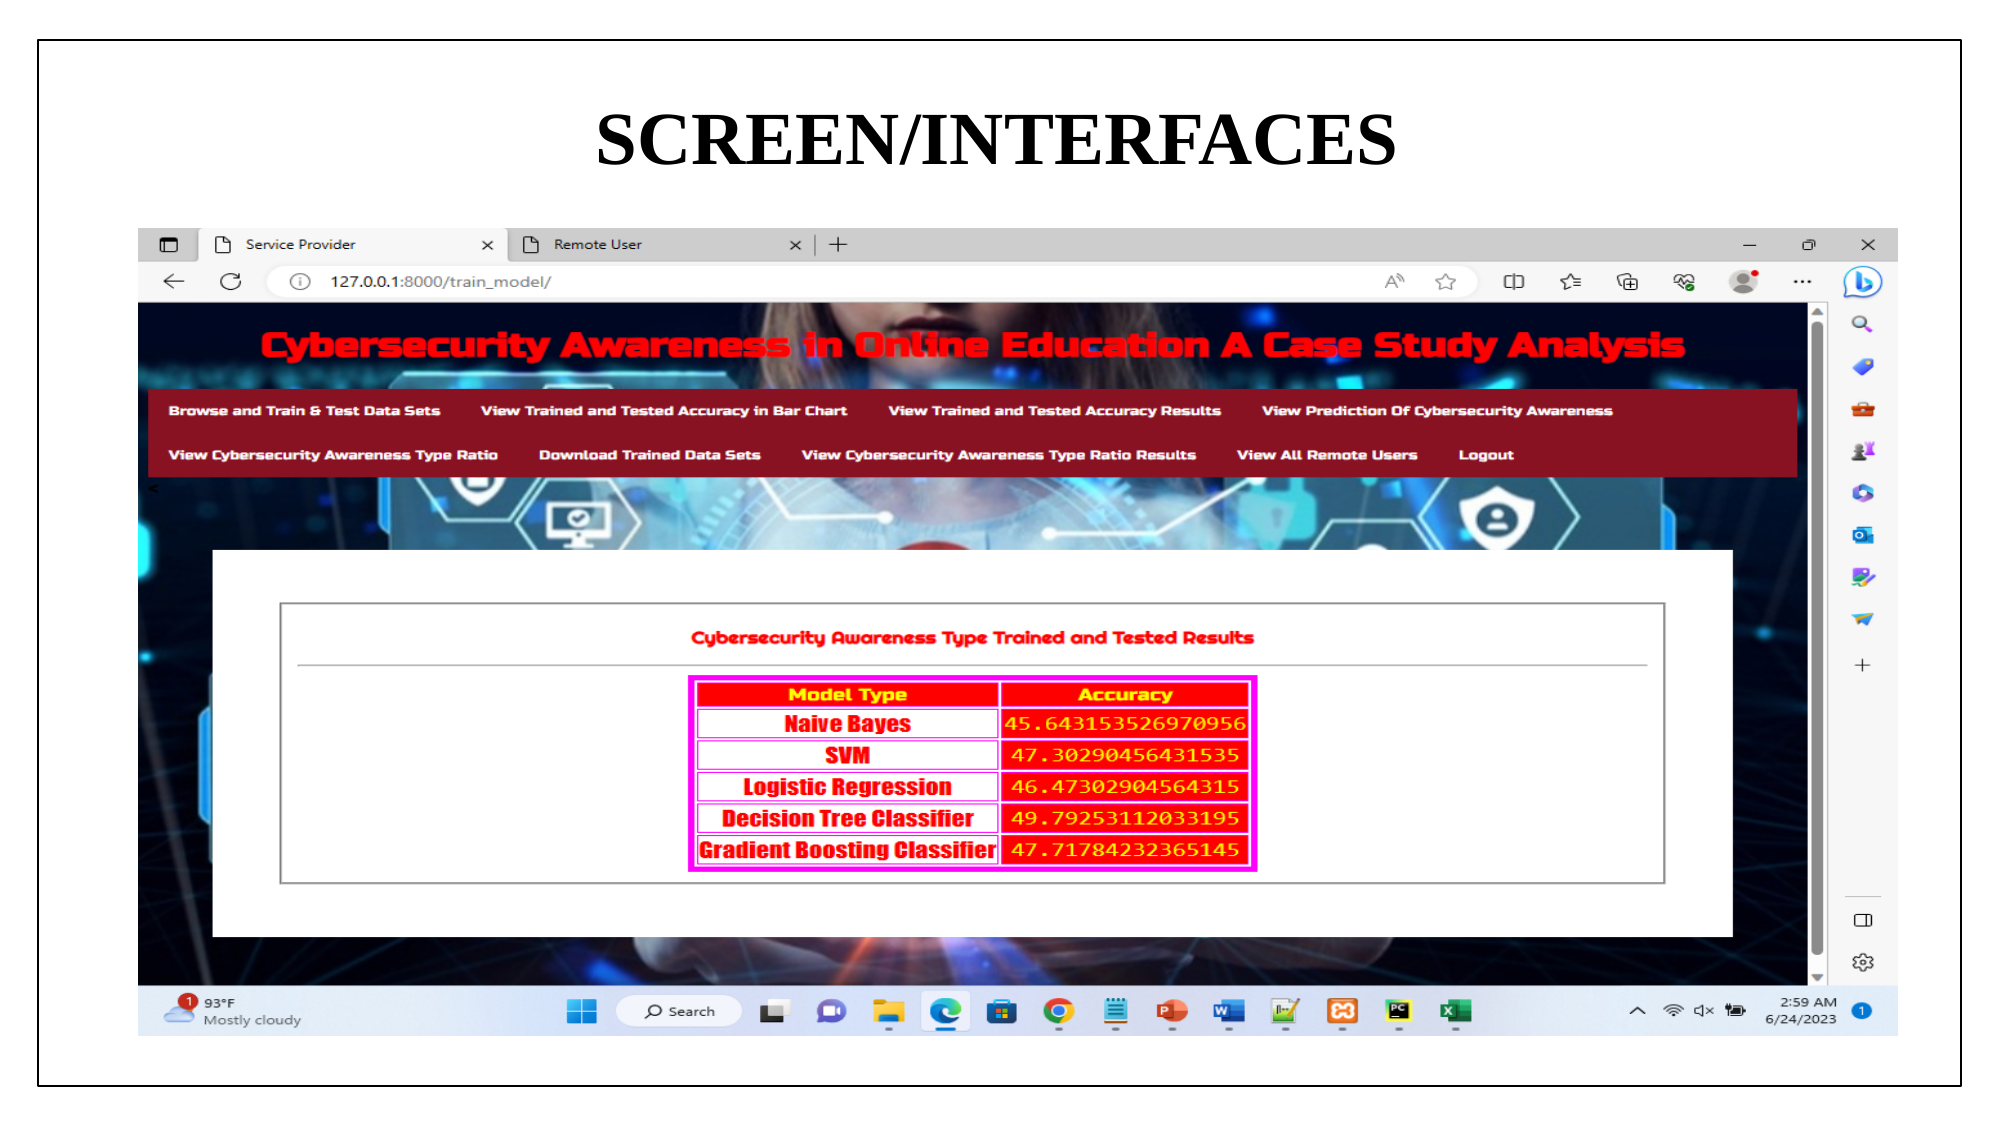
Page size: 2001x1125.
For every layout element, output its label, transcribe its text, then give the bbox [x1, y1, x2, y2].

title SCREEN/INTERFACES [187, 69, 1808, 212]
picture [137, 228, 1898, 1036]
